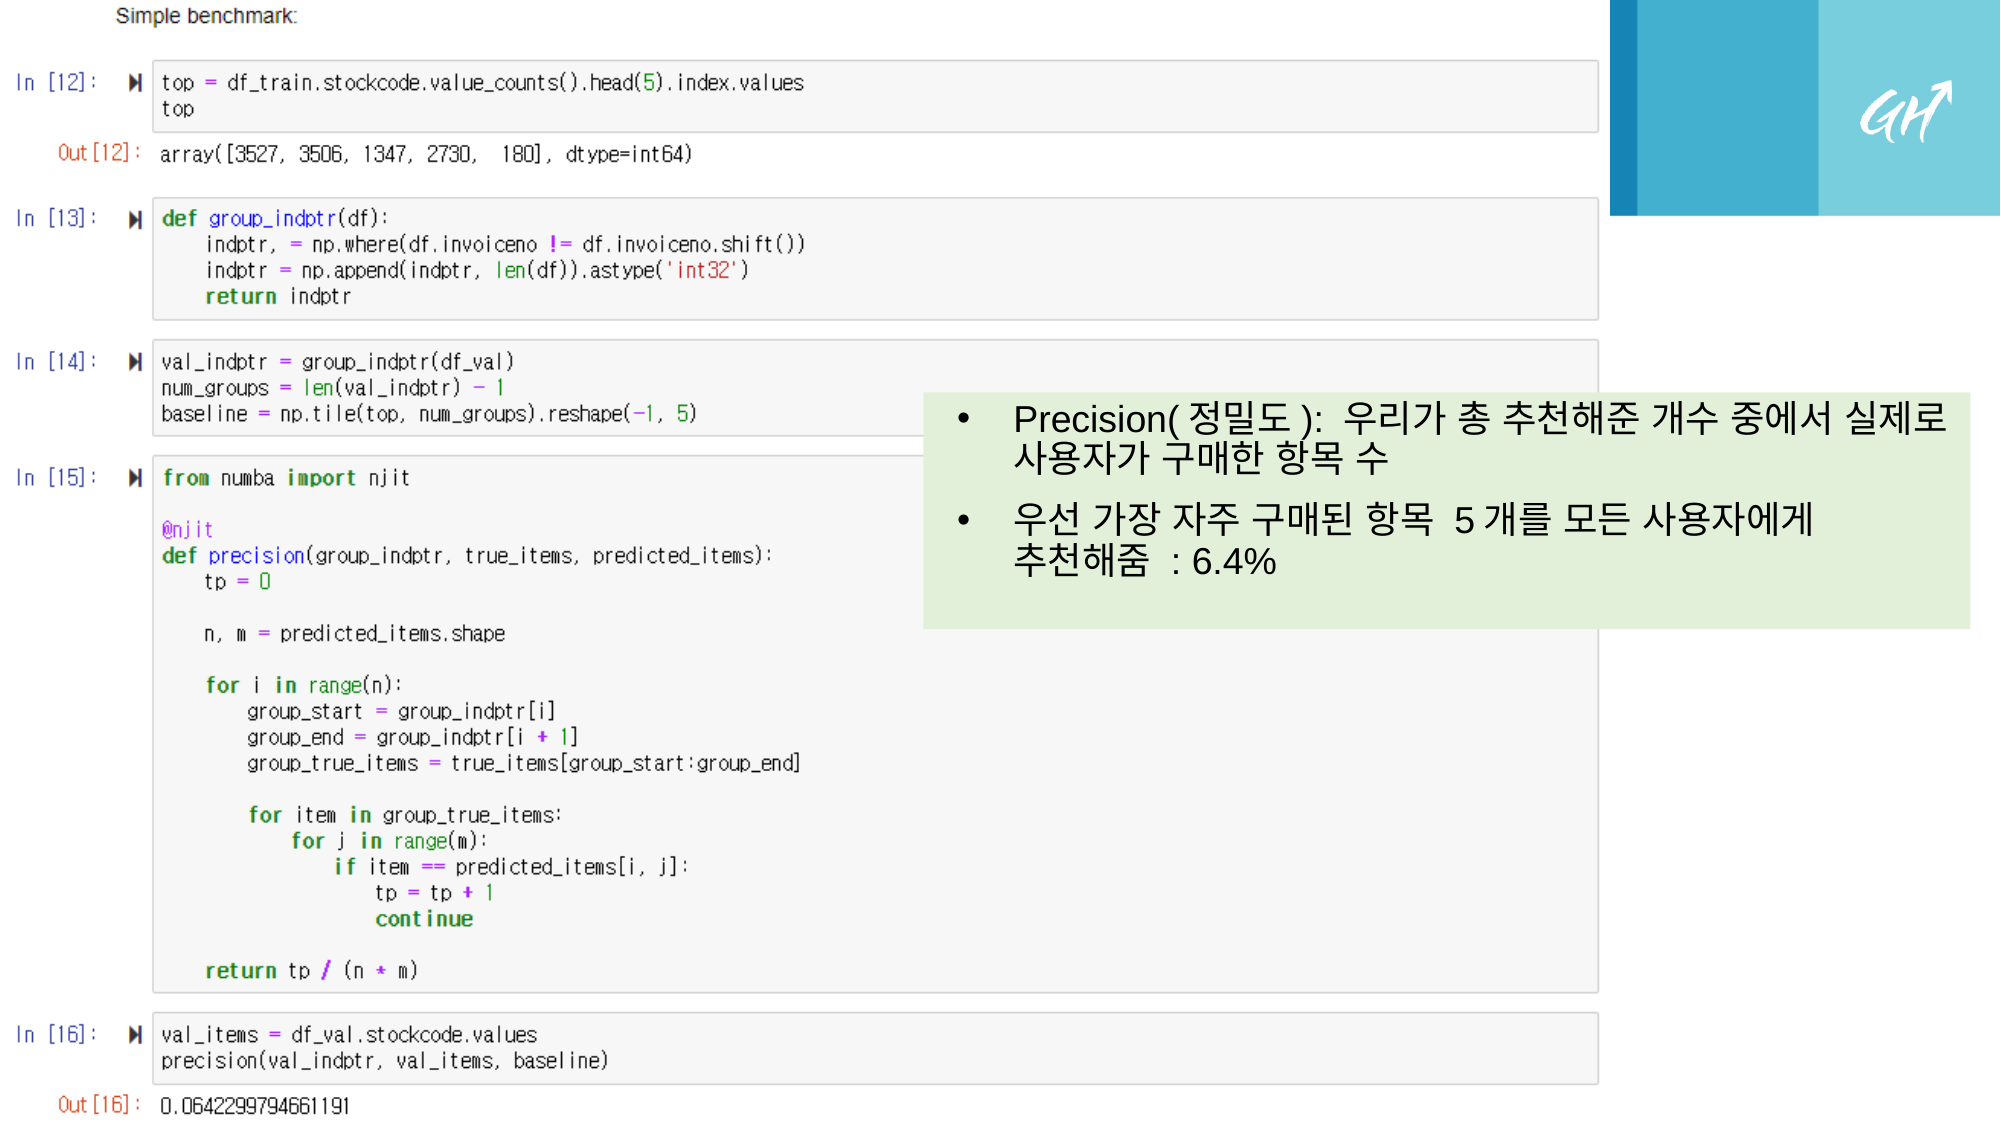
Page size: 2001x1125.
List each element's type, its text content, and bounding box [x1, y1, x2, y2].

title 2. 범주형 변수에 대한 추천시스템 [1612, 0, 1863, 218]
picture [0, 0, 2000, 1125]
list Precision(정밀도): 우리가 총 추천해준 개수 중에서 실제로 사용자가 구매한 항목 수 우선 가장 자주 구매된 항목 5개를 모든 사용자에게 추천해줌 : 6.4% [1615, 392, 1971, 630]
